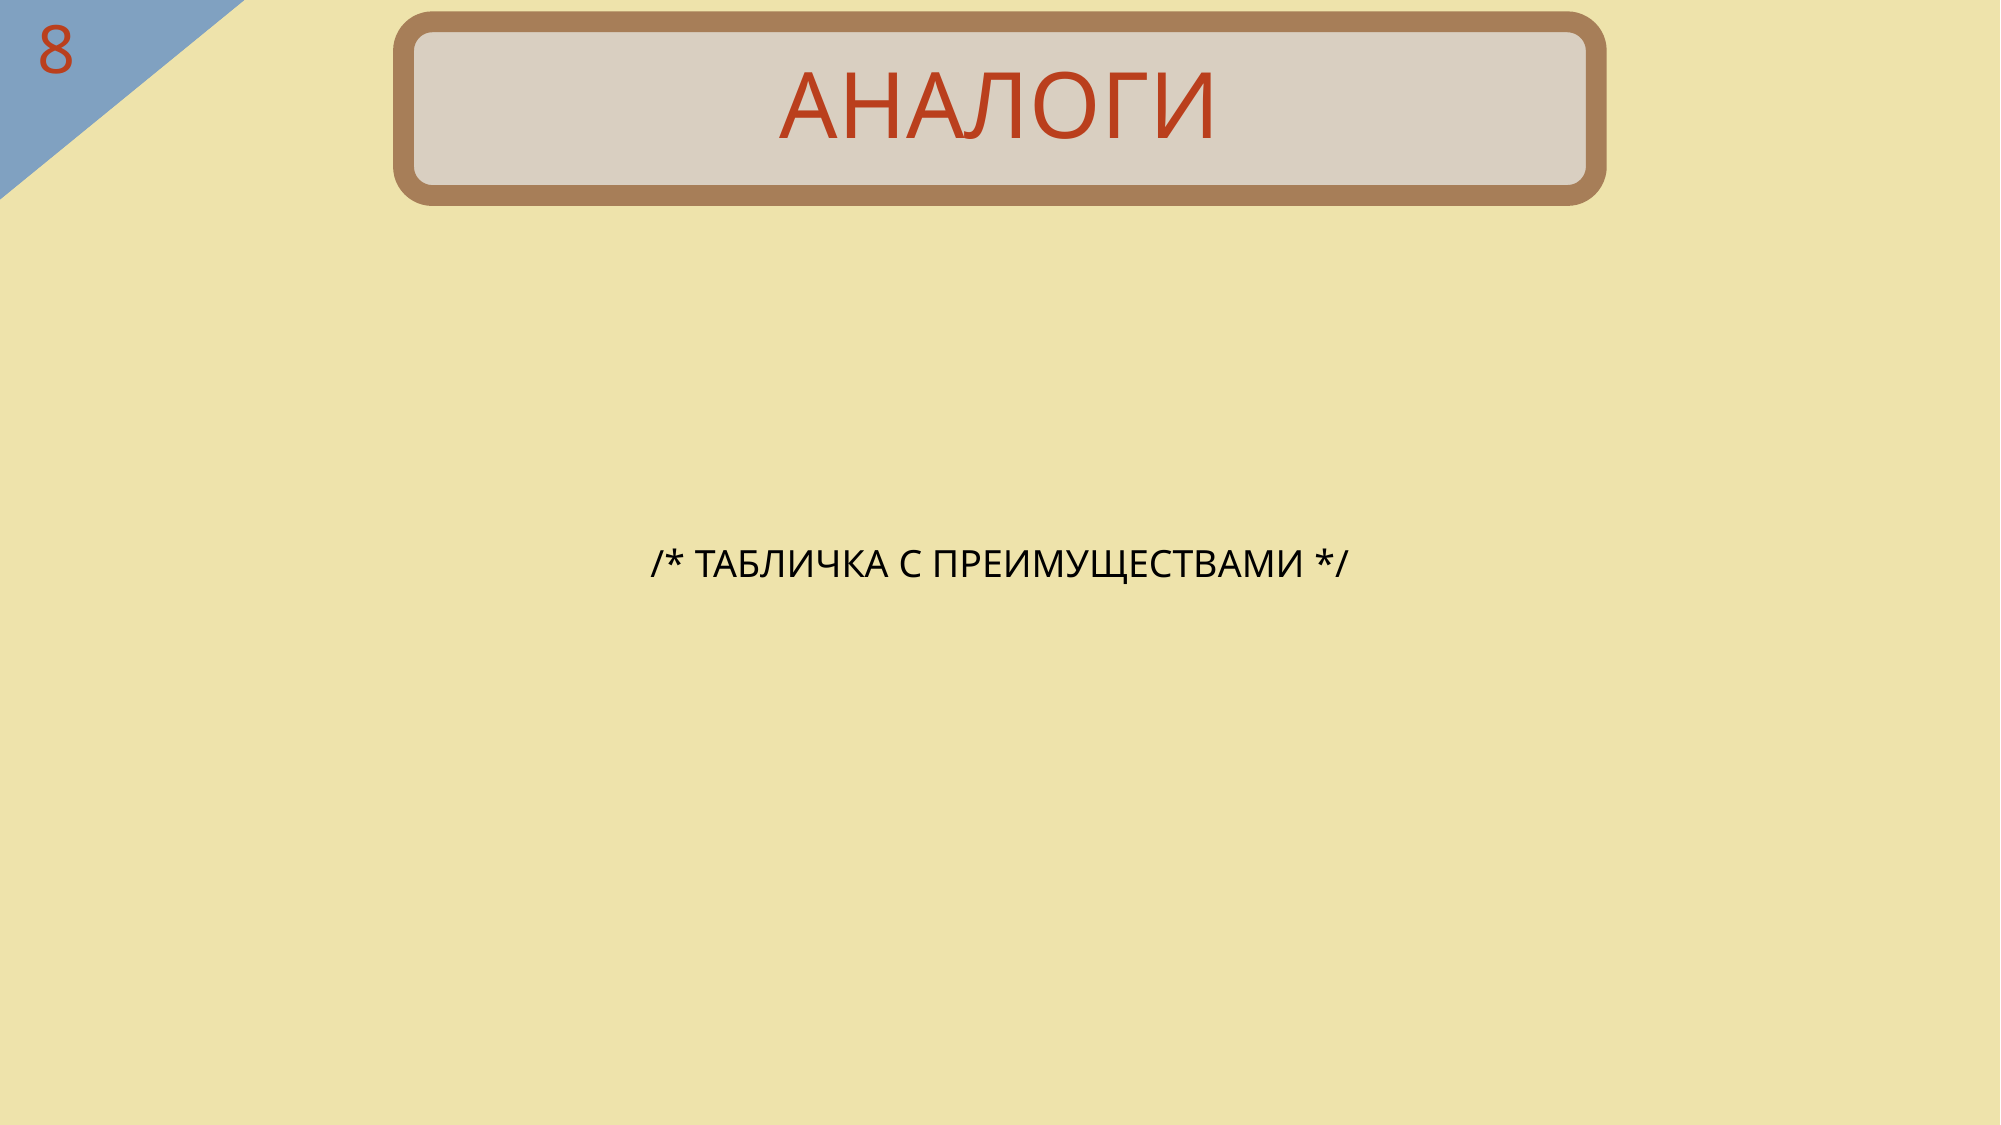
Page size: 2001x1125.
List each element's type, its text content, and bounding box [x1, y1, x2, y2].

title АНАЛОГИ [449, 0, 1551, 218]
text_box /* ТАБЛИЧКА С ПРЕИМУЩЕСТВАМИ */ [635, 532, 1365, 592]
